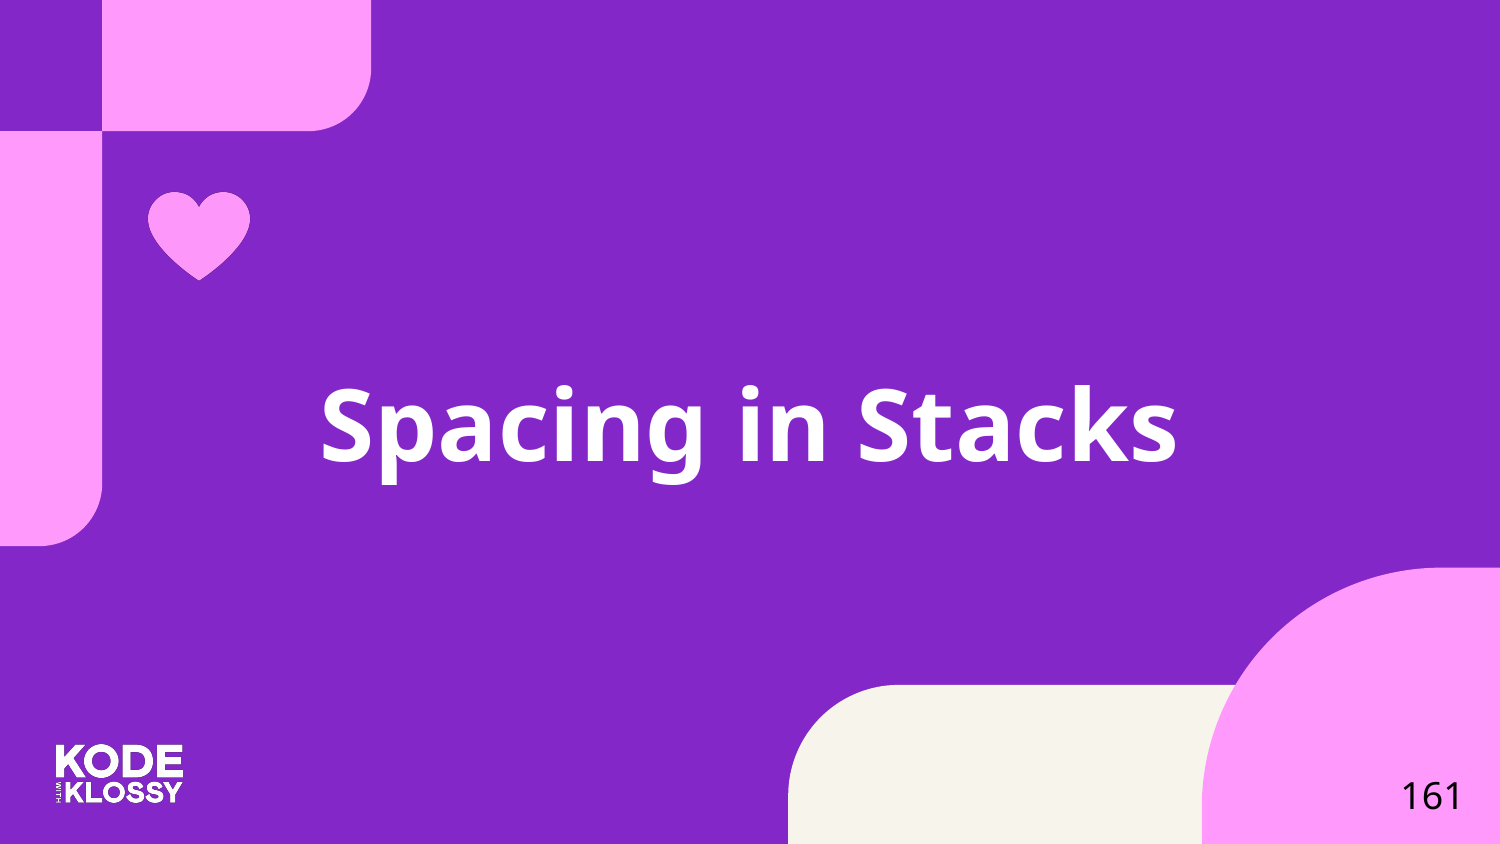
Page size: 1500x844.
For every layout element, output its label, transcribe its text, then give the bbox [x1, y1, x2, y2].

picture [130, 166, 268, 304]
picture [56, 744, 183, 803]
title Spacing in Stacks [189, 283, 1311, 561]
